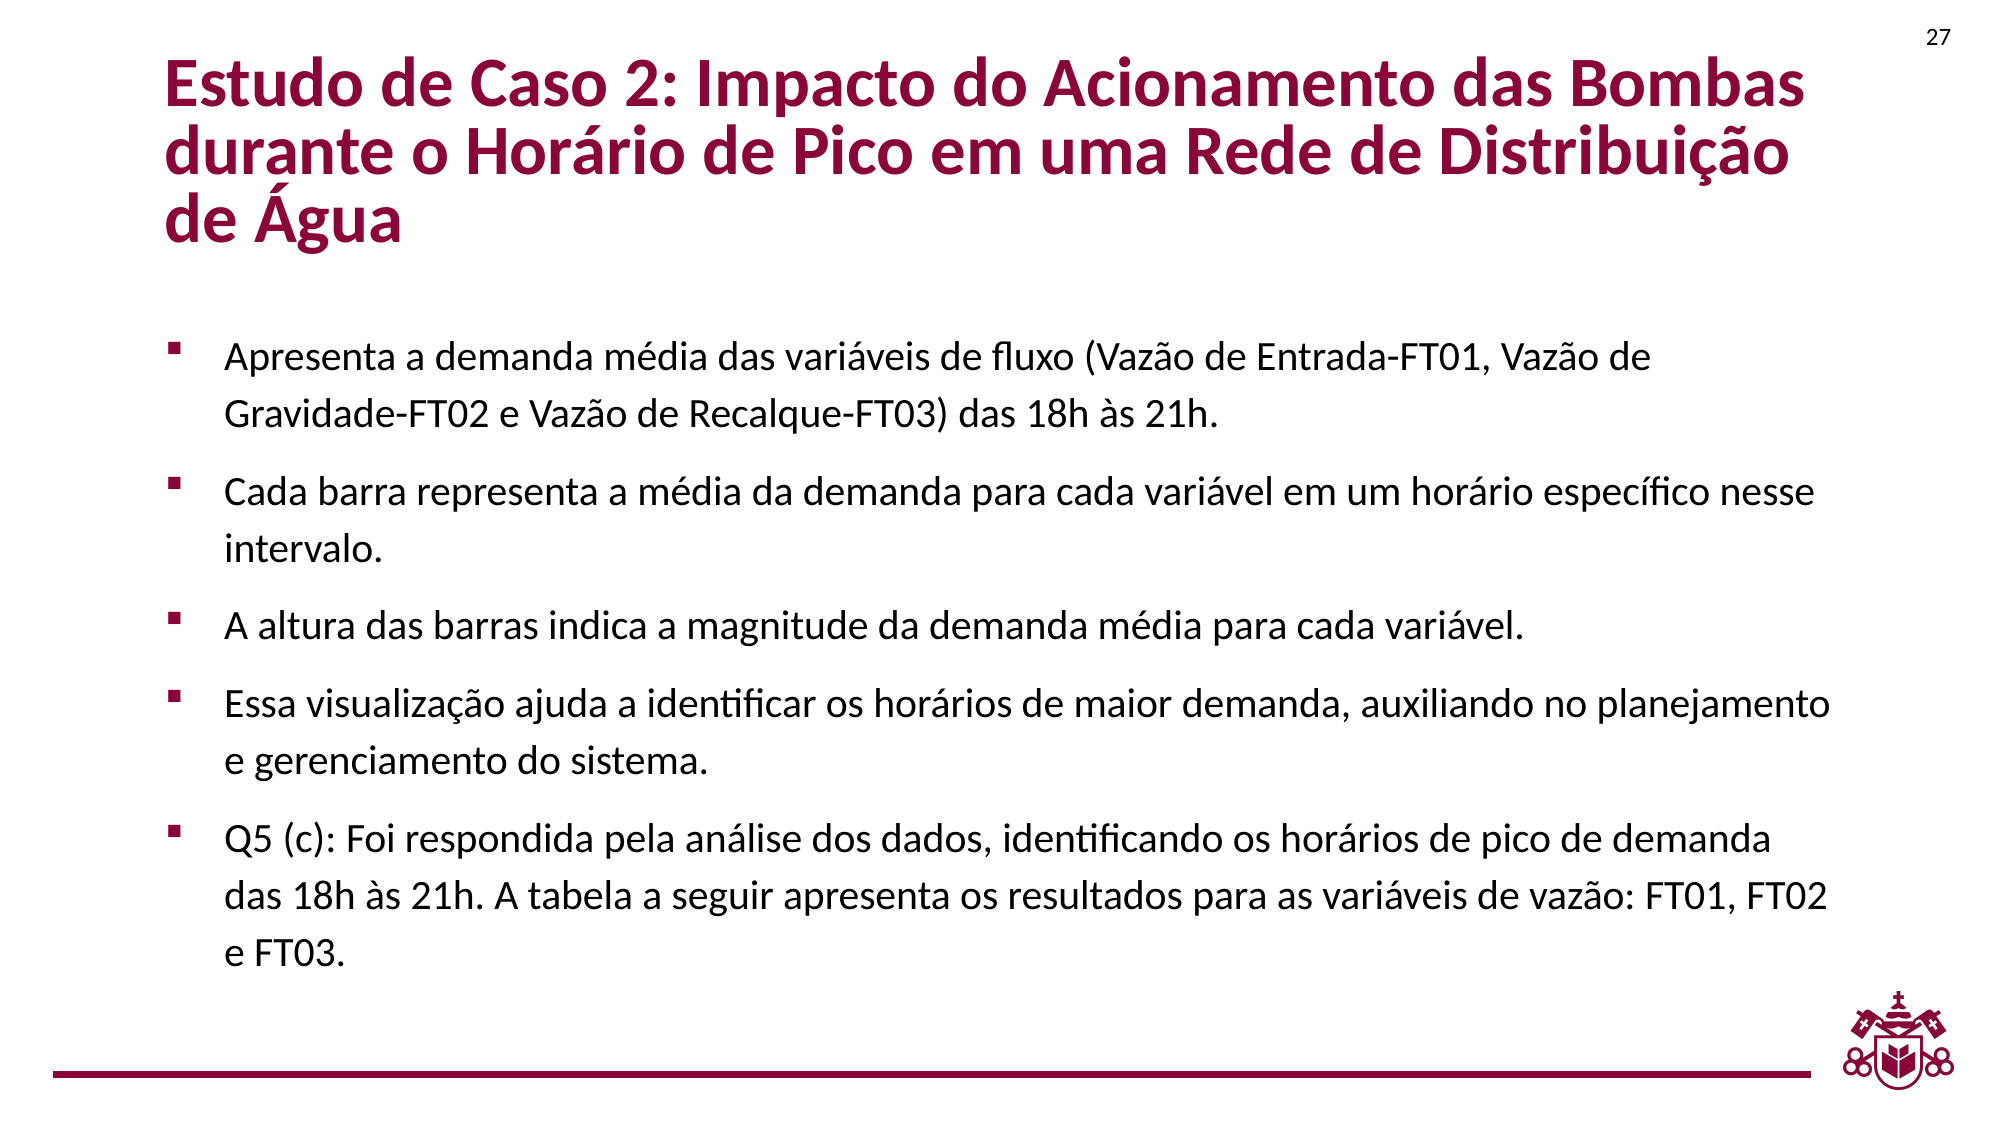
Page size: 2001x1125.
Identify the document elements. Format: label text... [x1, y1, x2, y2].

slide_number 27 [1516, 5, 1967, 66]
picture [1843, 991, 1954, 1090]
list Apresenta a demanda média das variáveis de fluxo (Vazão de Entrada-FT01, Vazão de Gravidade-FT02 e Vazão de Recalque-FT03) das 18h às 21h. Cada barra representa a média da demanda para cada variável em um horário específico nesse intervalo. A altura das barras indica a magnitude da demanda média para cada variável. Essa visualização ajuda a identificar os horários de maior demanda, auxiliando no planejamento e gerenciamento do sistema. Q5 (c): Foi respondida pela análise dos dados, identificando os horários de pico de demanda das 18h às 21h. A tabela a seguir apresenta os resultados para as variáveis de vazão: FT01, FT02 e FT03. [149, 264, 1851, 1034]
list Estudo de Caso 2: Impacto do Acionamento das Bombas durante o Horário de Pico em uma Rede de Distribuição de Água [149, 117, 1851, 264]
